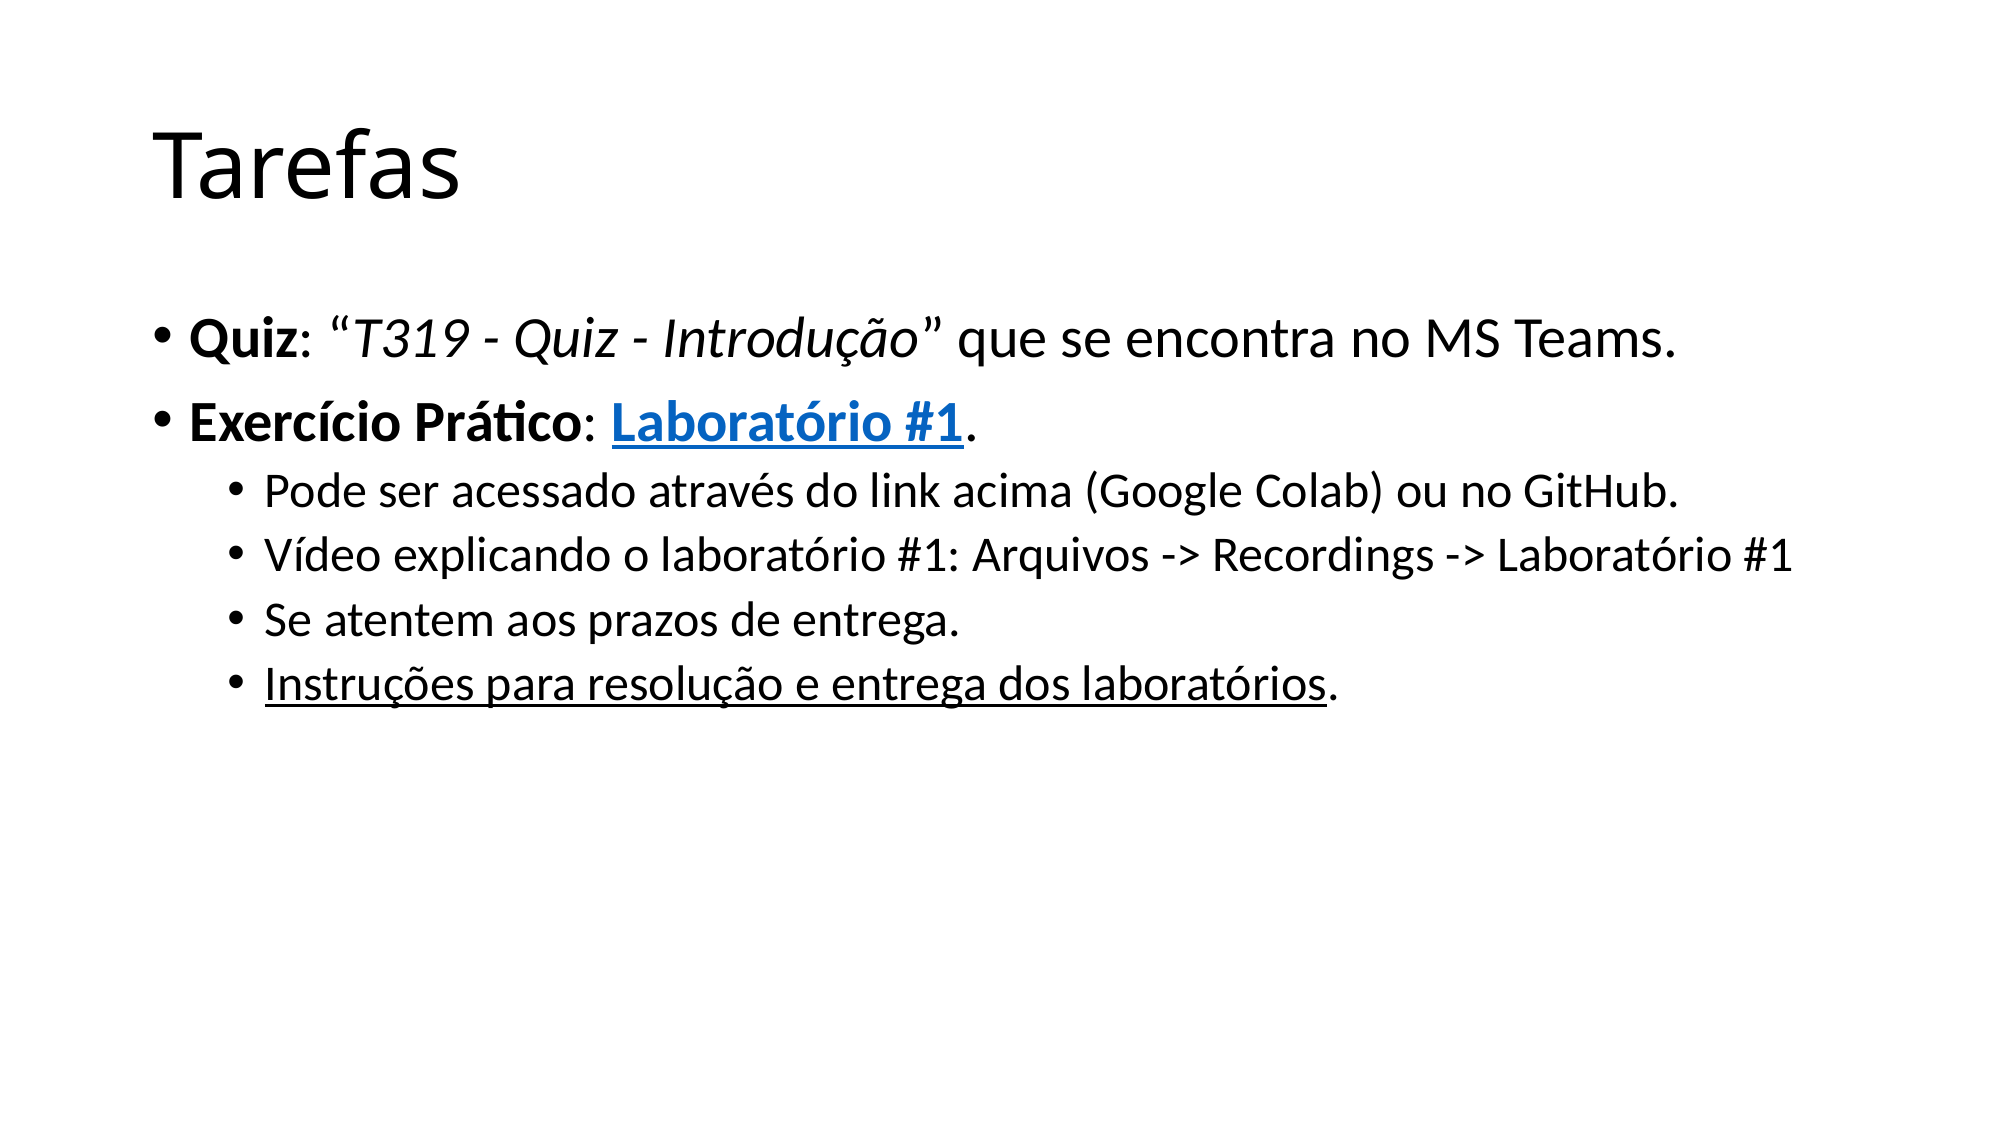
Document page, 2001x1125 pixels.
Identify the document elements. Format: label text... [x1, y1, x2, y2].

title Tarefas [137, 59, 1863, 278]
list Quiz: “T319 - Quiz - Introdução” que se encontra no MS Teams. Exercício Prático: Laboratório #1. Pode ser acessado através do link acima (Google Colab) ou no GitHub. Vídeo explicando o laboratório #1: Arquivos -> Recordings -> Laboratório #1 Se atentem aos prazos de entrega. Instruções para resolução e entrega dos laboratórios. [137, 299, 1944, 1125]
